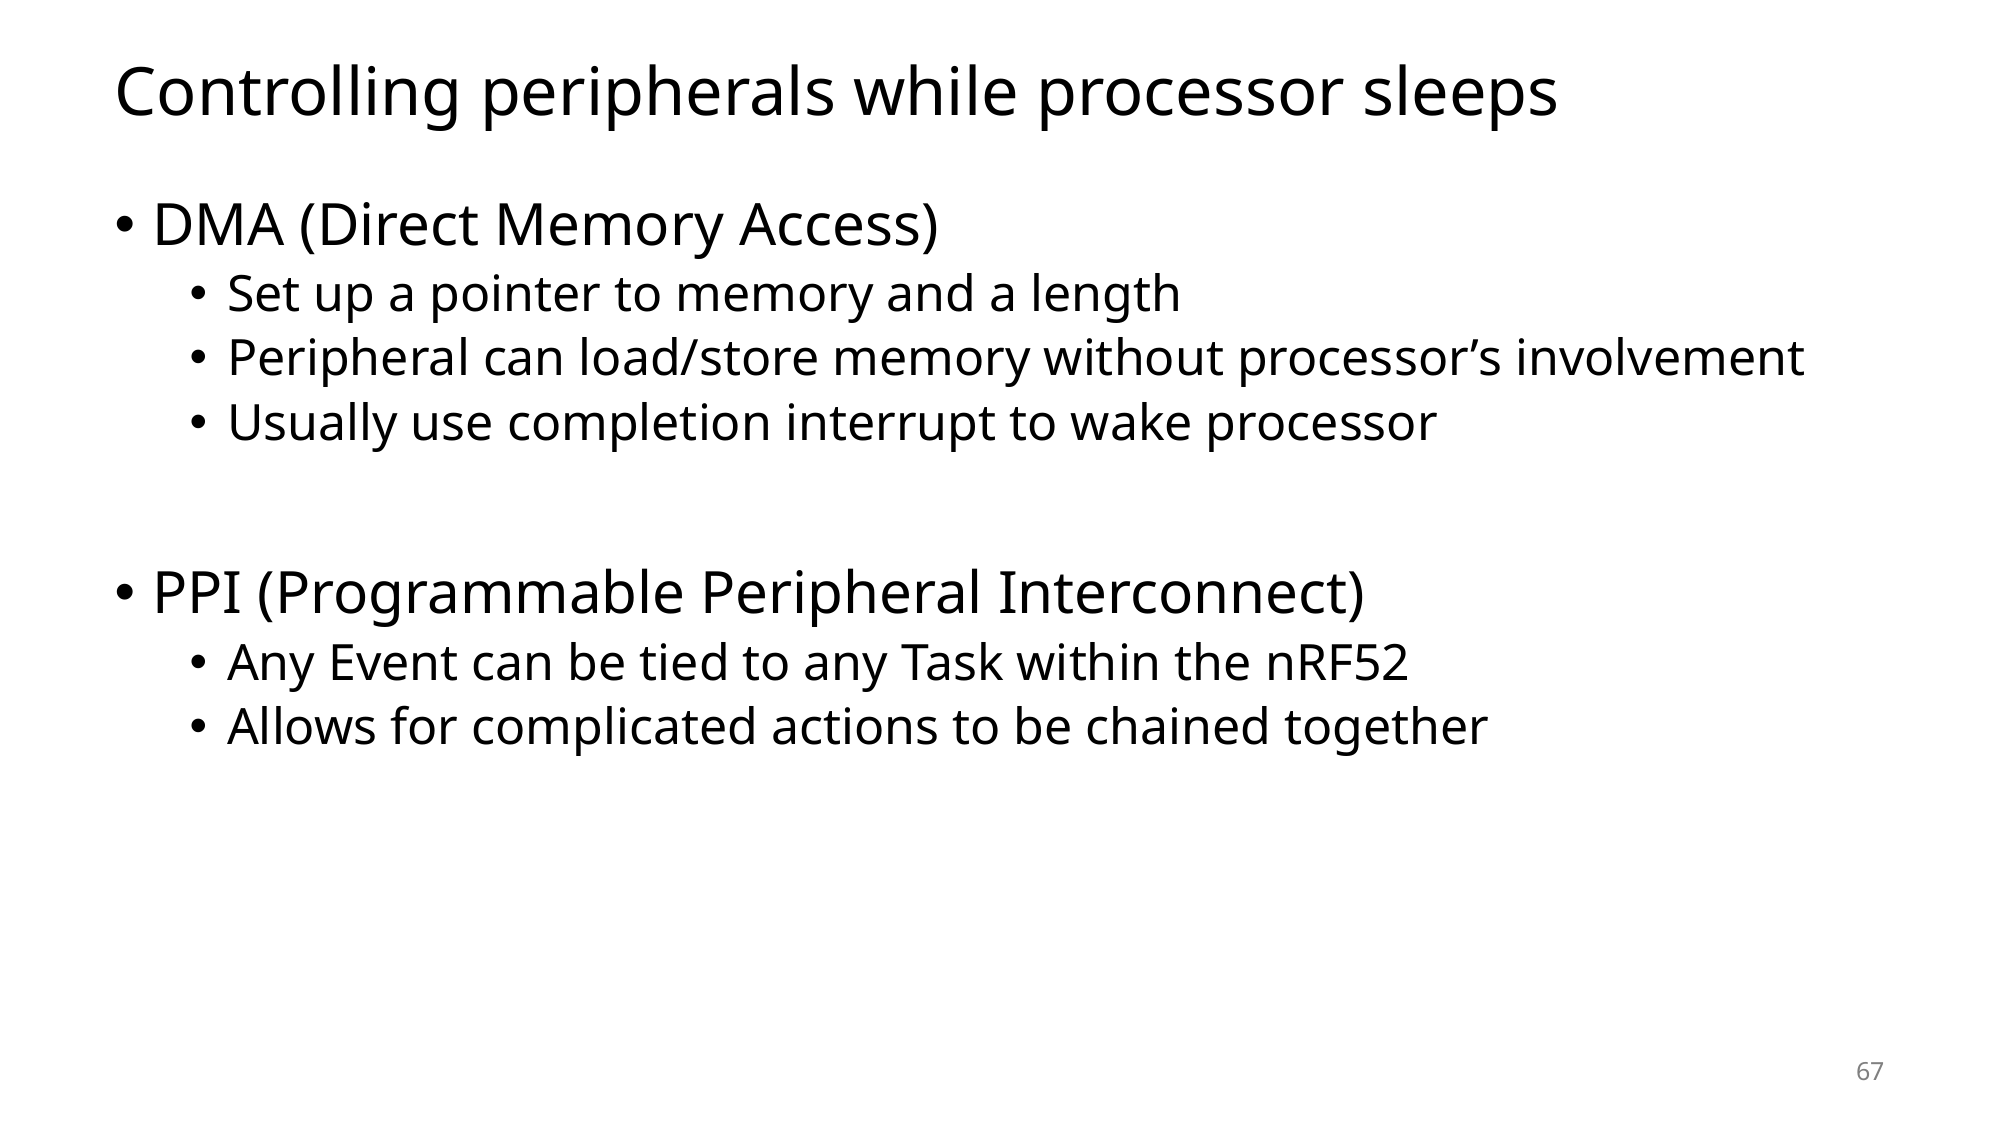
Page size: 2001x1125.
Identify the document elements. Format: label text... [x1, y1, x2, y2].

title Controlling peripherals while processor sleeps [99, 37, 1900, 150]
list DMA (Direct Memory Access) Set up a pointer to memory and a length Peripheral can load/store memory without processor’s involvement Usually use completion interrupt to wake processor PPI (Programmable Peripheral Interconnect) Any Event can be tied to any Task within the nRF52 Allows for complicated actions to be chained together [99, 187, 1900, 1013]
slide_number 67 [1749, 1042, 1900, 1103]
